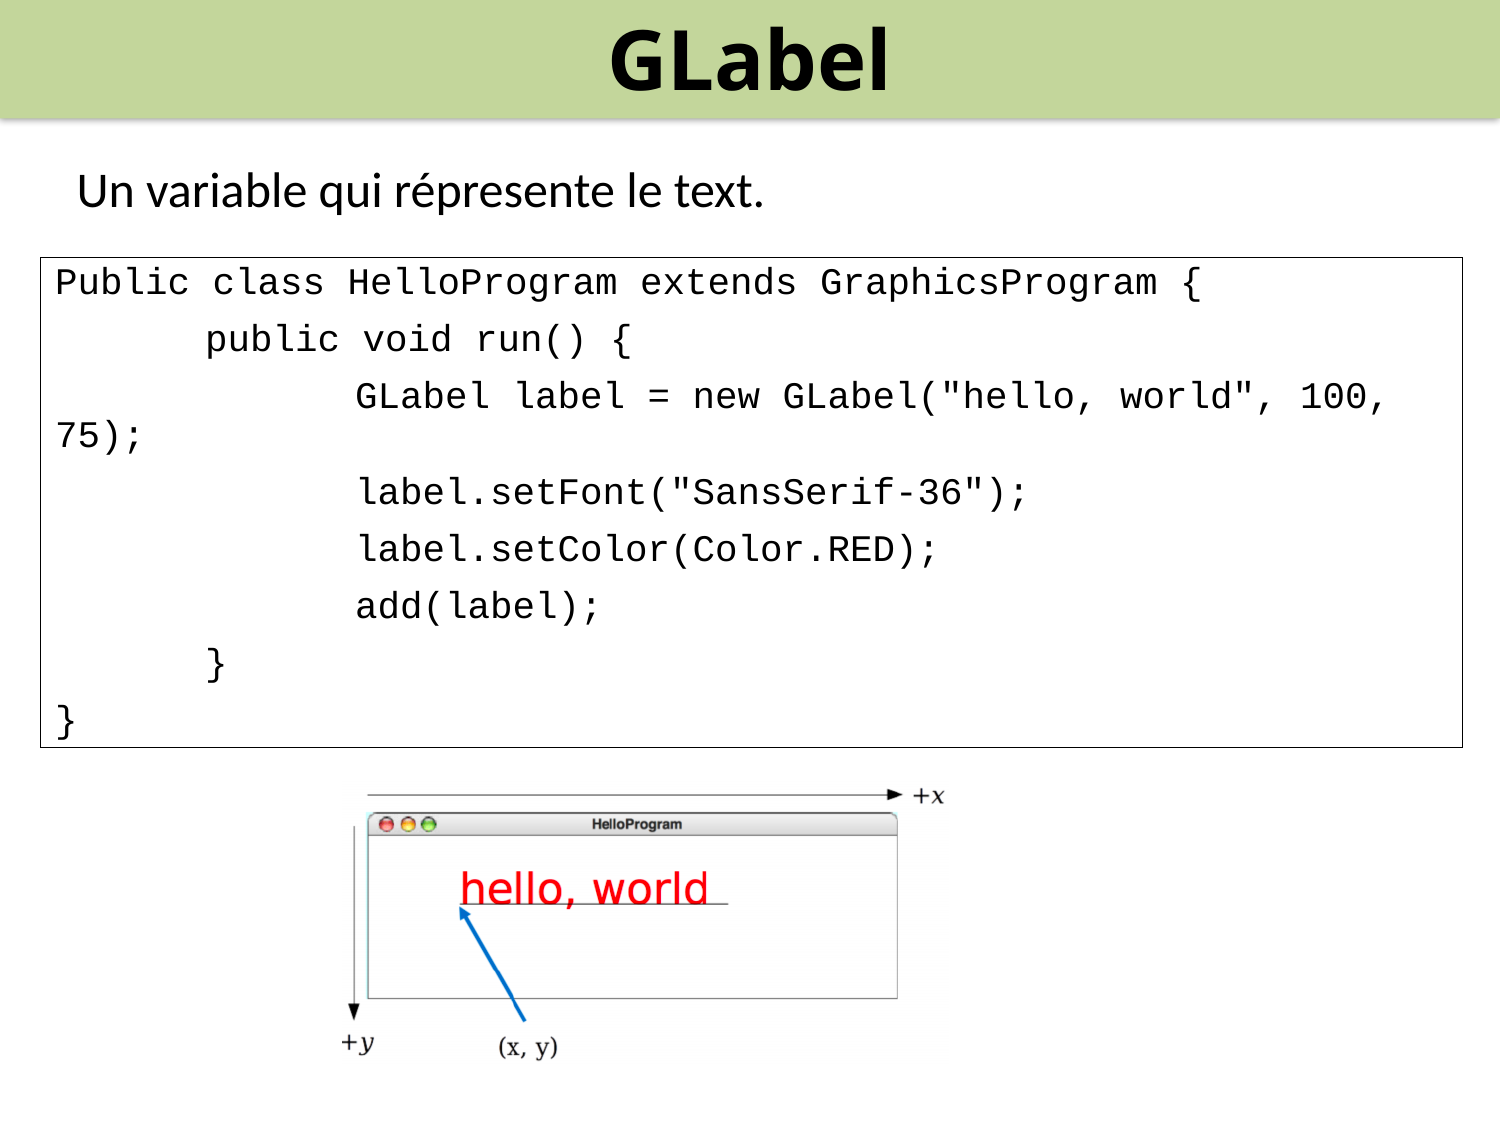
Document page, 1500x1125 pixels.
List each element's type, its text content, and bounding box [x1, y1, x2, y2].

text_box GLabel [0, 0, 1500, 122]
picture [322, 772, 993, 1070]
text_box Un variable qui répresente le text. [61, 149, 1438, 225]
text_box Public class HelloProgram extends GraphicsProgram { public void run() { GLabel label = new GLabel("hello, world", 100, 75); label.setFont("SansSerif-36"); label.setColor(Color.RED); add(label); } } [40, 257, 1463, 748]
